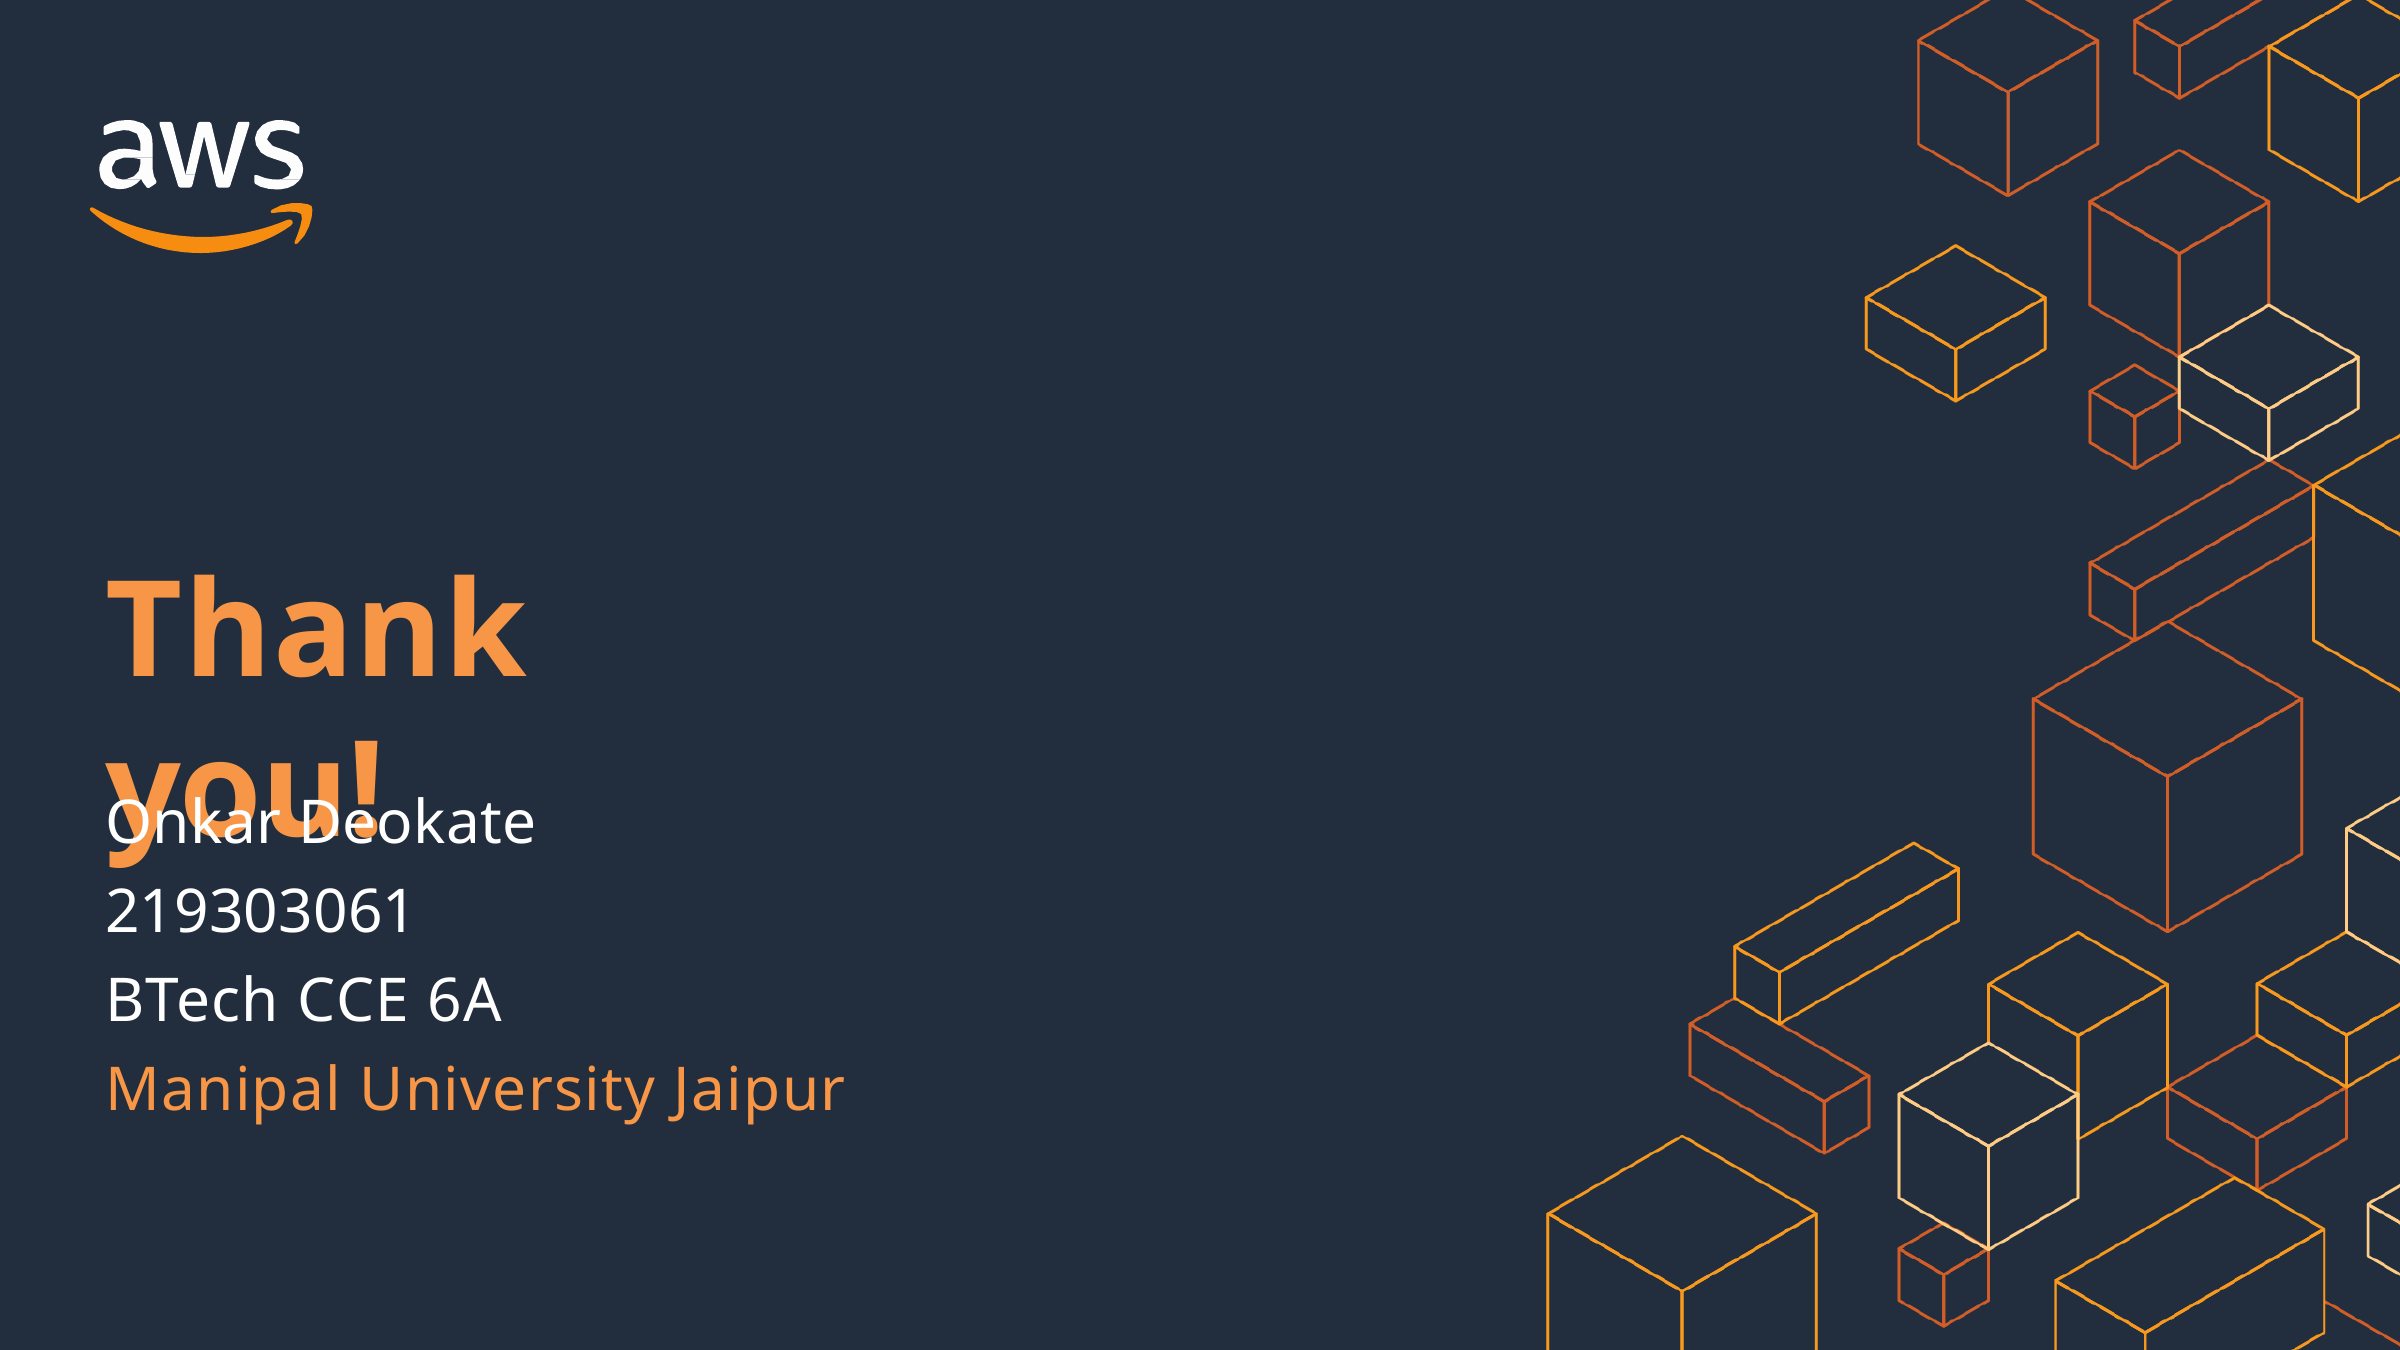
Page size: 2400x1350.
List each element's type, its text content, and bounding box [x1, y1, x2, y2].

text_box Onkar Deokate 219303061 BTech CCE 6A Manipal University Jaipur [102, 766, 962, 1123]
picture [0, 0, 2400, 1350]
text_box Thank you! [102, 540, 806, 766]
